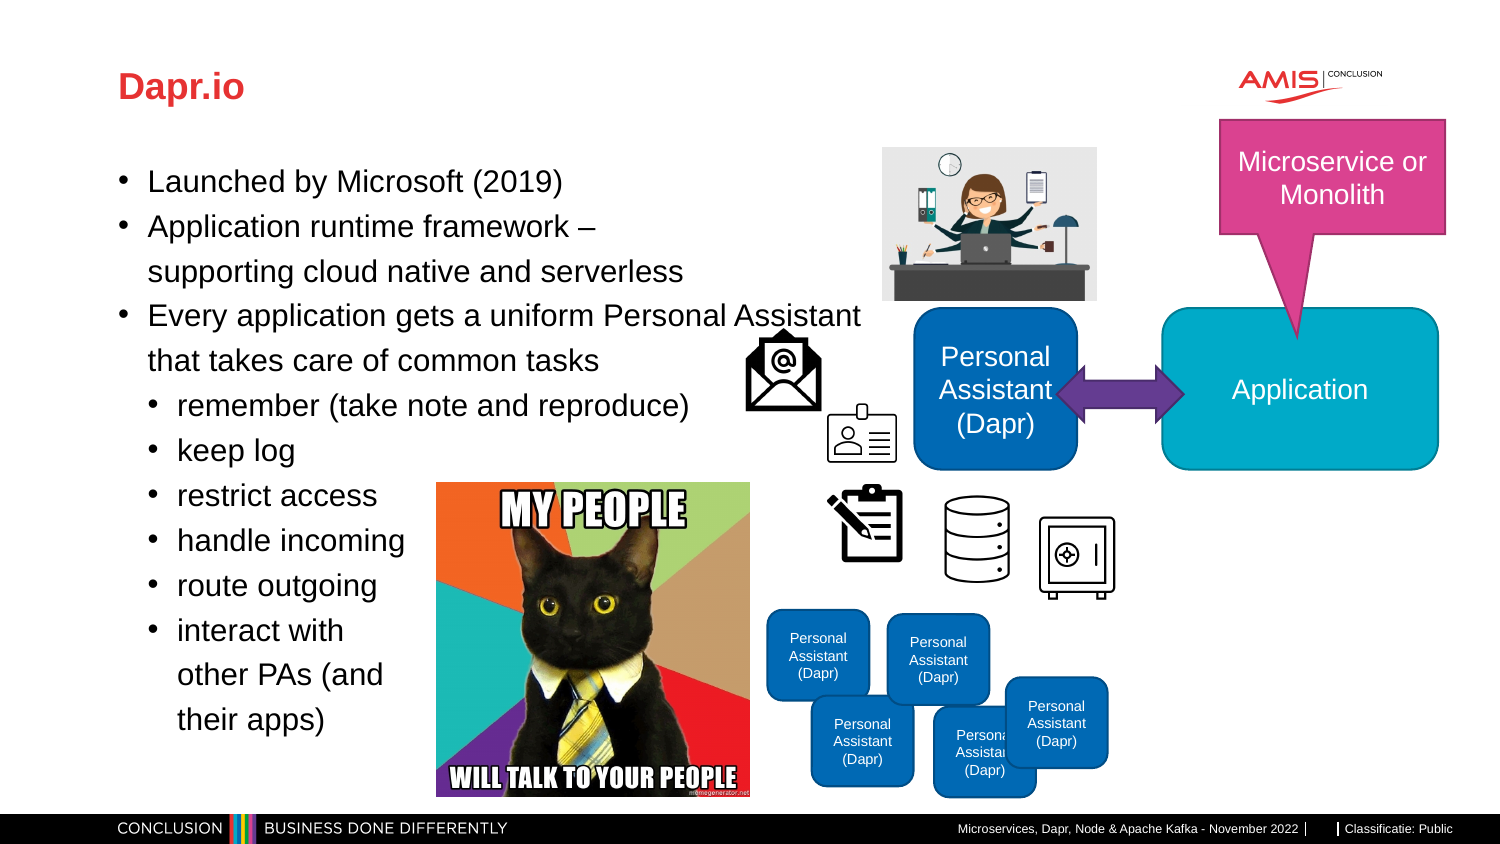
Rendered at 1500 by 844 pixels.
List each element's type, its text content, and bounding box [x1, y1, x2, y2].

picture [738, 324, 904, 475]
text_box Personal Assistant (Dapr) [933, 705, 1037, 799]
picture [923, 484, 1131, 613]
picture [239, 814, 1500, 844]
picture [1205, 59, 1388, 106]
text_box Personal Assistant (Dapr) [1004, 676, 1109, 770]
text_box Microservice or Monolith [1219, 118, 1447, 341]
text_box [1055, 364, 1186, 425]
text_box Personal Assistant (Dapr) [886, 613, 991, 706]
list Launched by Microsoft (2019) Application runtime framework – supporting cloud native and serverless Every application gets a uniform Personal Assistant that takes care of common tasks remember (take note and reproduce) keep log restrict access handle incoming route outgoing interact with other PAs (and their apps) [118, 153, 1205, 774]
text_box Personal Assistant (Dapr) [810, 694, 915, 788]
footer Microservices, Dapr, Node & Apache Kafka - November 2022 [814, 820, 1299, 839]
picture [0, 814, 236, 844]
text_box Personal Assistant (Dapr) [913, 307, 1079, 471]
picture [882, 147, 1097, 301]
picture [436, 482, 750, 797]
text_box Personal Assistant (Dapr) [766, 608, 871, 702]
text_box Application [1161, 307, 1440, 471]
title Dapr.io [118, 47, 1205, 130]
picture [822, 476, 916, 570]
